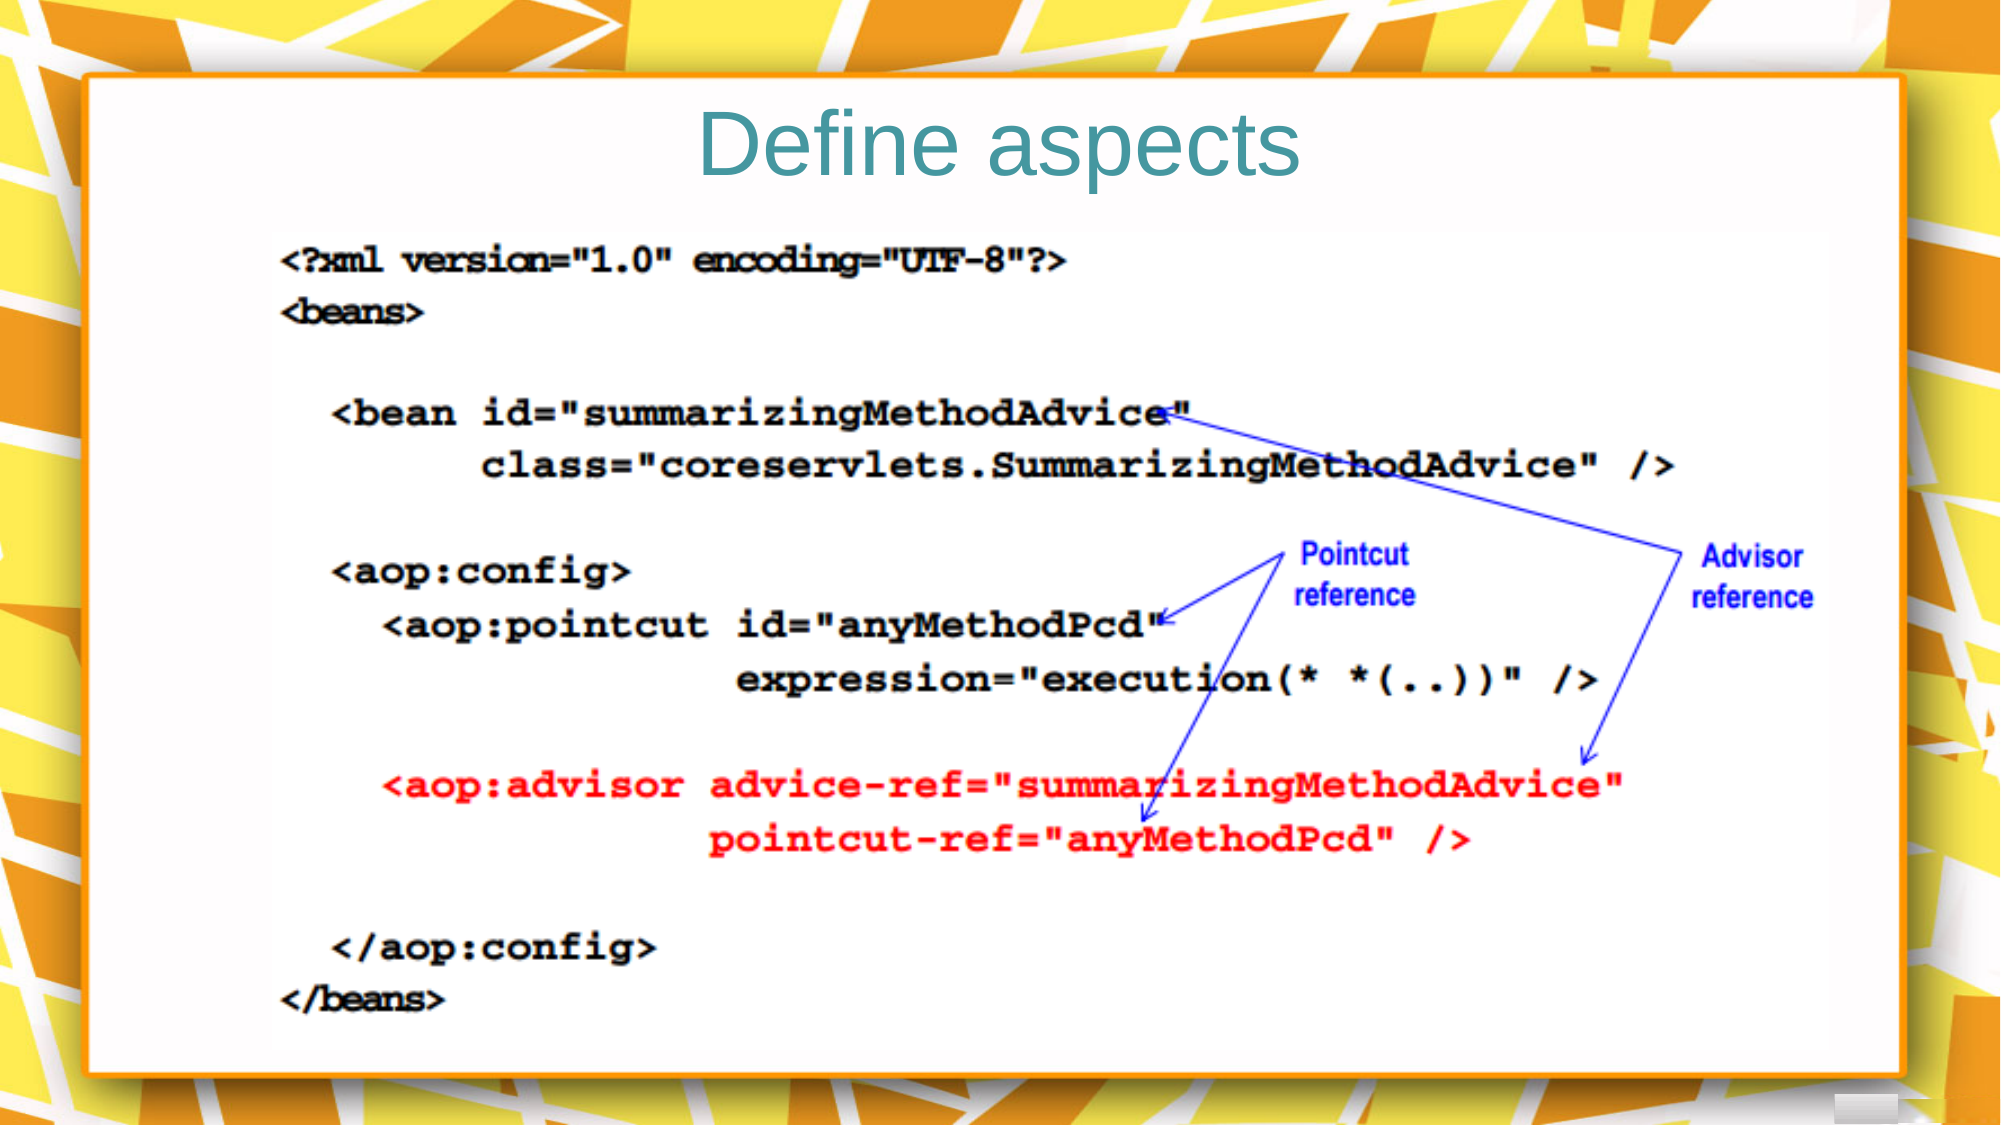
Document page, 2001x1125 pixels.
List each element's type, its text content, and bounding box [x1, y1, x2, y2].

picture [0, 0, 2001, 1125]
title Define aspects [99, 45, 1900, 233]
